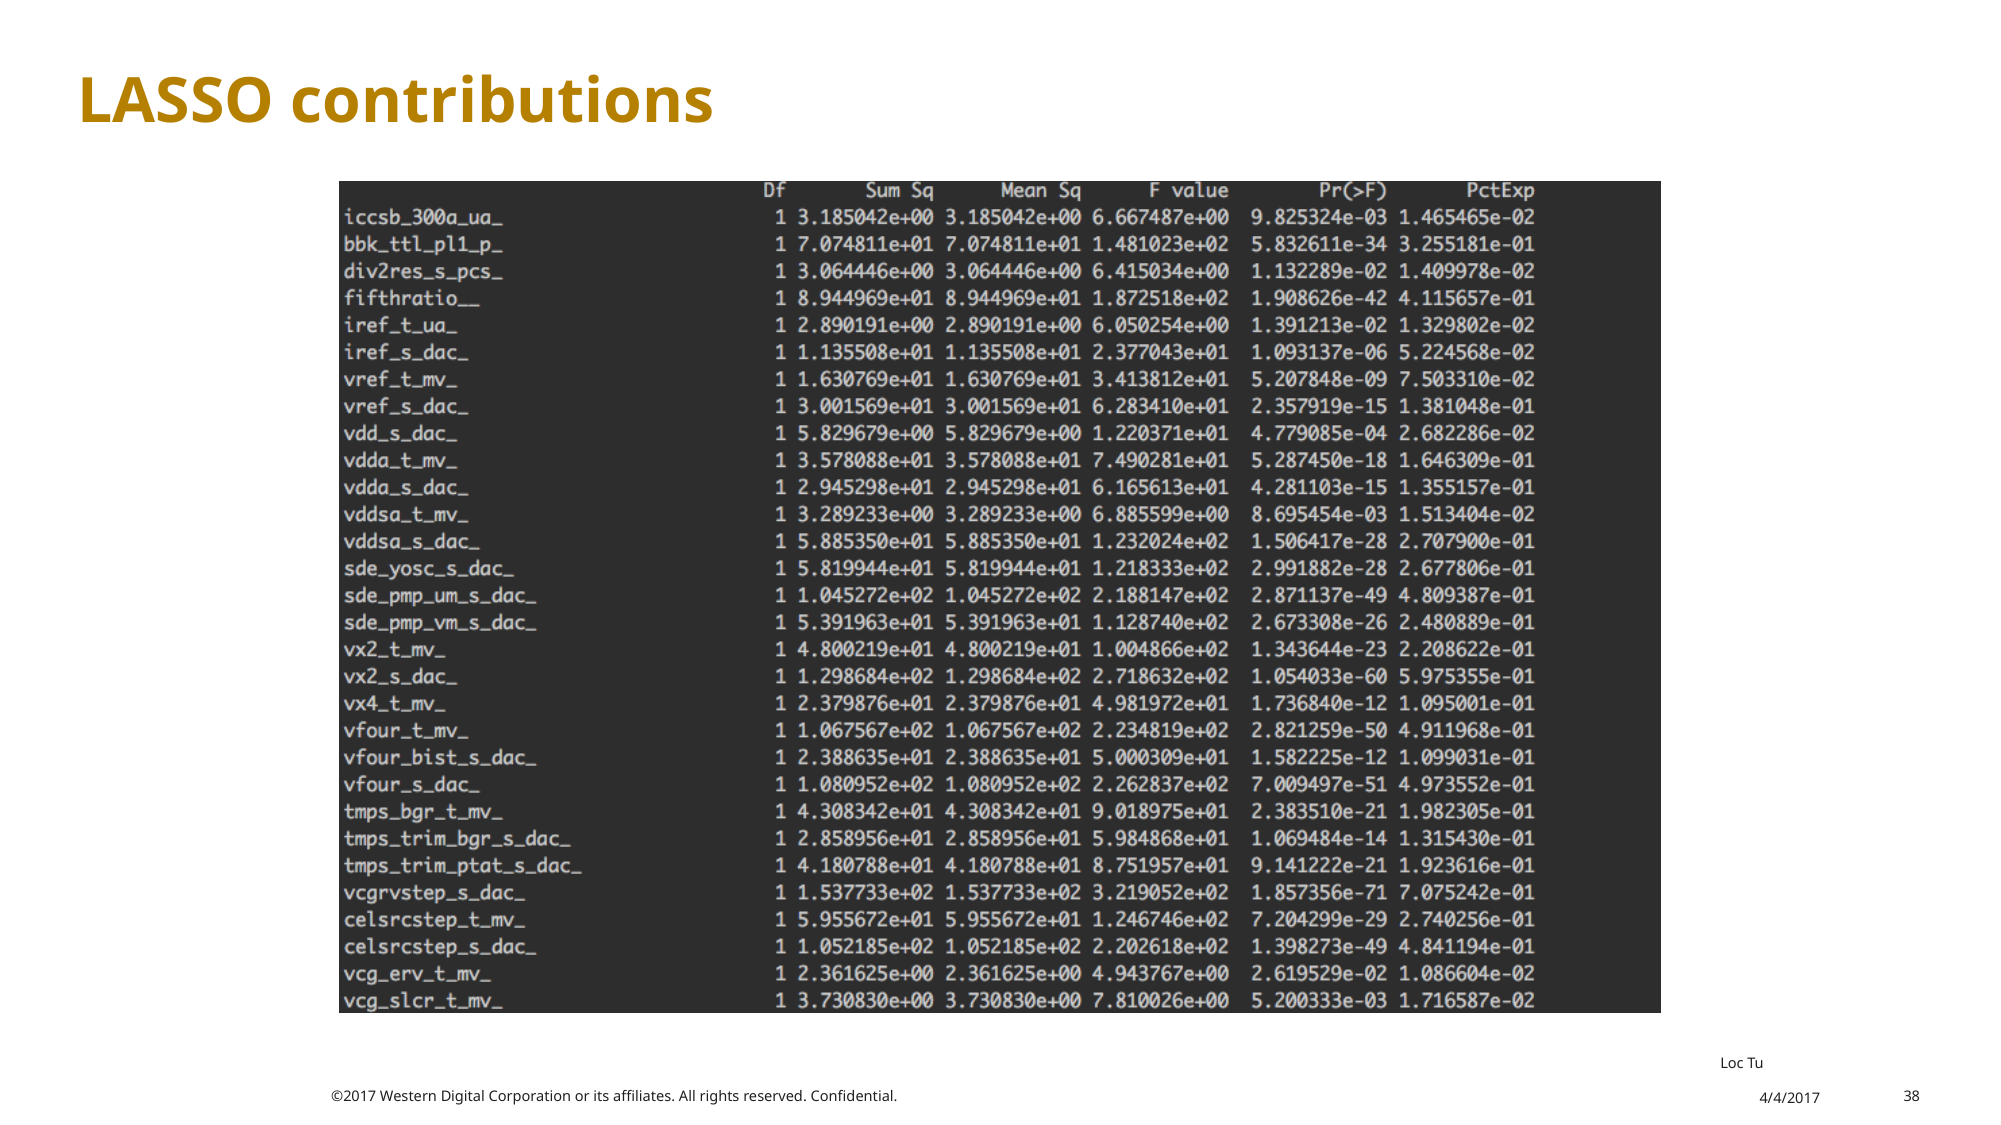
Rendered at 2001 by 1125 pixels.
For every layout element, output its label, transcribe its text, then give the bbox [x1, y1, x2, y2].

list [339, 180, 1661, 1013]
title LASSO contributions [77, 60, 1923, 163]
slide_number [1719, 1076, 1820, 1107]
footer ©2017 Western Digital Corporation or its affiliates. All rights reserved. Confidential. [331, 1076, 990, 1107]
slide_number 38 [1880, 1076, 1920, 1107]
